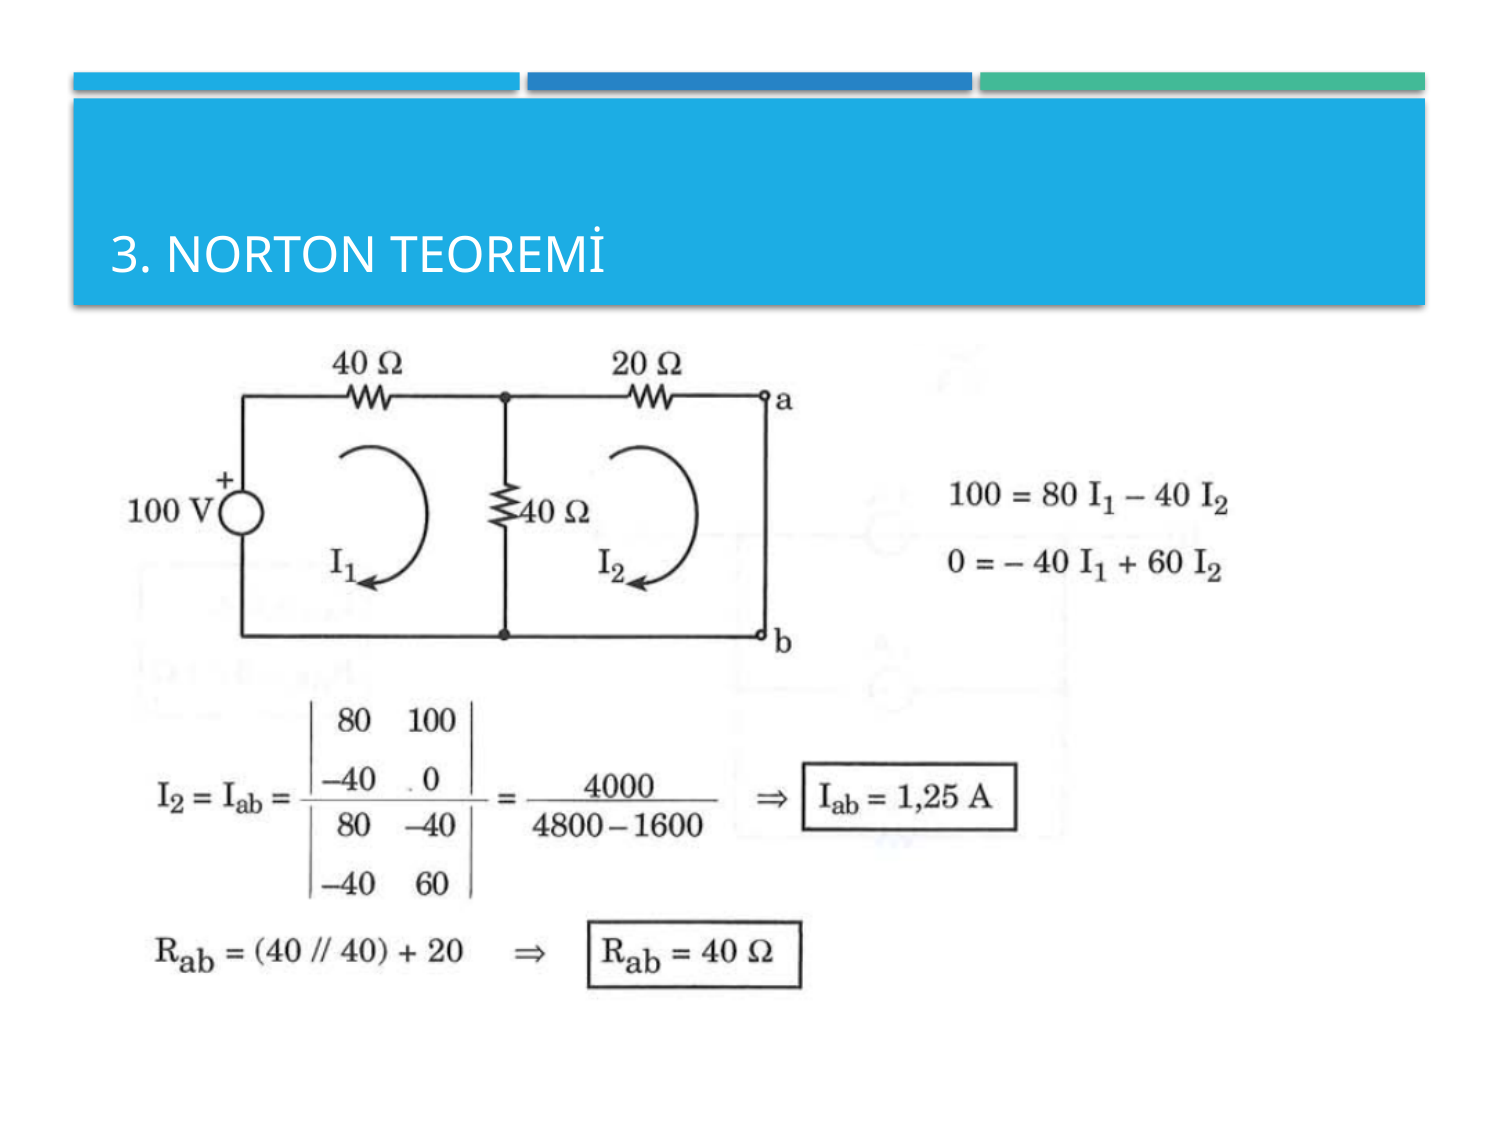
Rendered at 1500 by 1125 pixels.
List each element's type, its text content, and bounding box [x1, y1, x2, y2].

picture [94, 344, 1252, 1027]
title 3. NORTON teoremi [95, 112, 1406, 291]
